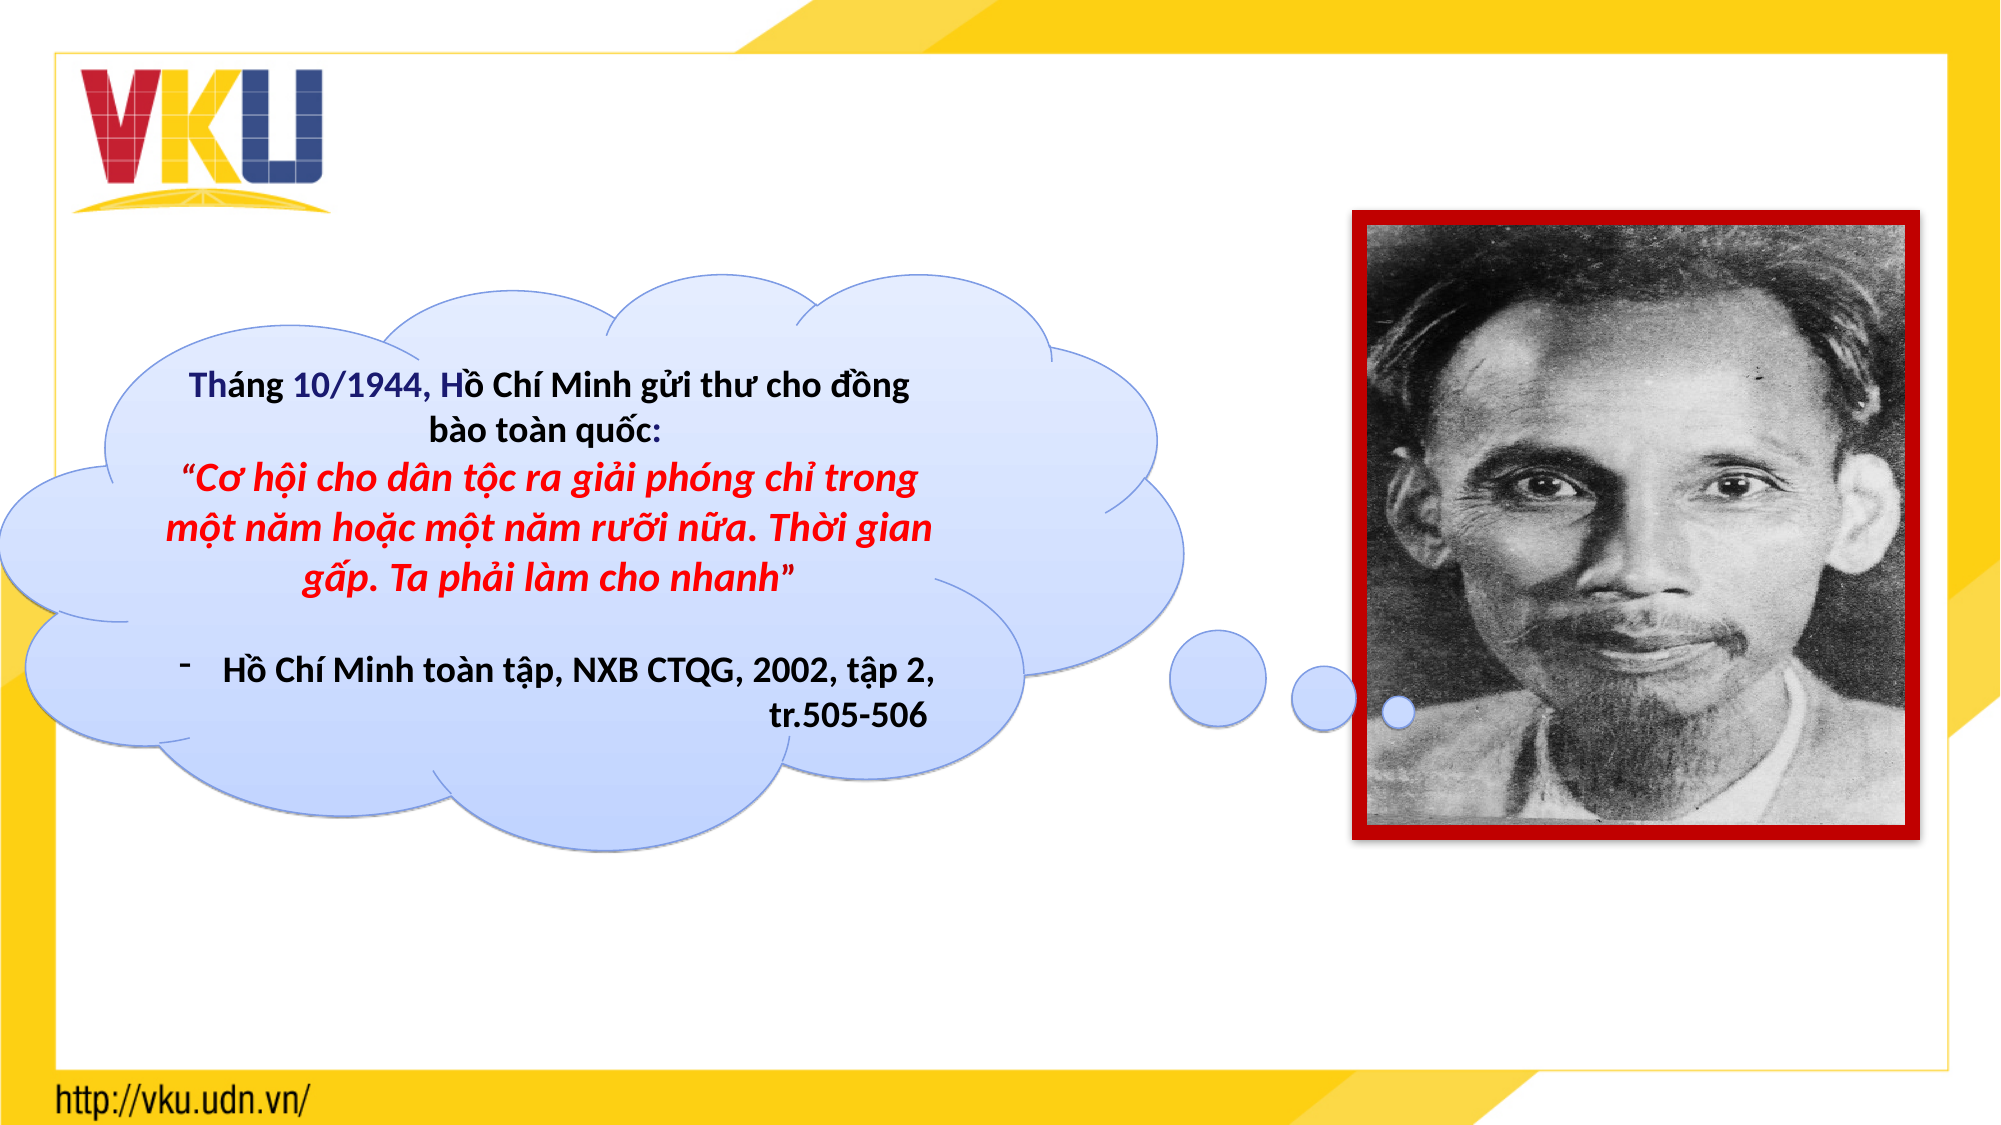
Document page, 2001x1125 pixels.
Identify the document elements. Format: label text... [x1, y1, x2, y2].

picture [1054, 669, 1066, 673]
picture [656, 844, 669, 848]
picture [636, 847, 655, 851]
picture [916, 772, 927, 776]
picture [418, 805, 428, 809]
picture [1067, 666, 1077, 670]
text_box Tháng 10/1944, Hồ Chí Minh gửi thư cho đồng bào toàn quốc: “Cơ hội cho dân tộc ra giải phóng chỉ trong một năm hoặc một năm rưỡi nữa. Thời gian gấp. Ta phải làm cho nhanh” Hồ Chí Minh toàn tập, NXB CTQG, 2002, tập 2, tr.505-506 [0, 274, 1184, 851]
picture [0, 0, 2001, 1125]
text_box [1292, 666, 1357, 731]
picture [405, 808, 417, 812]
text_box Tháng 10/1944, Hồ Chí Minh gửi thư cho đồng bào toàn quốc: “Cơ hội cho dân tộc ra giải phóng chỉ trong một năm hoặc một năm rưỡi nữa. Thời gian gấp. Ta phải làm cho nhanh” Hồ Chí Minh toàn tập, NXB CTQG, 2002, tập 2, tr.505-506 [1170, 630, 1267, 727]
